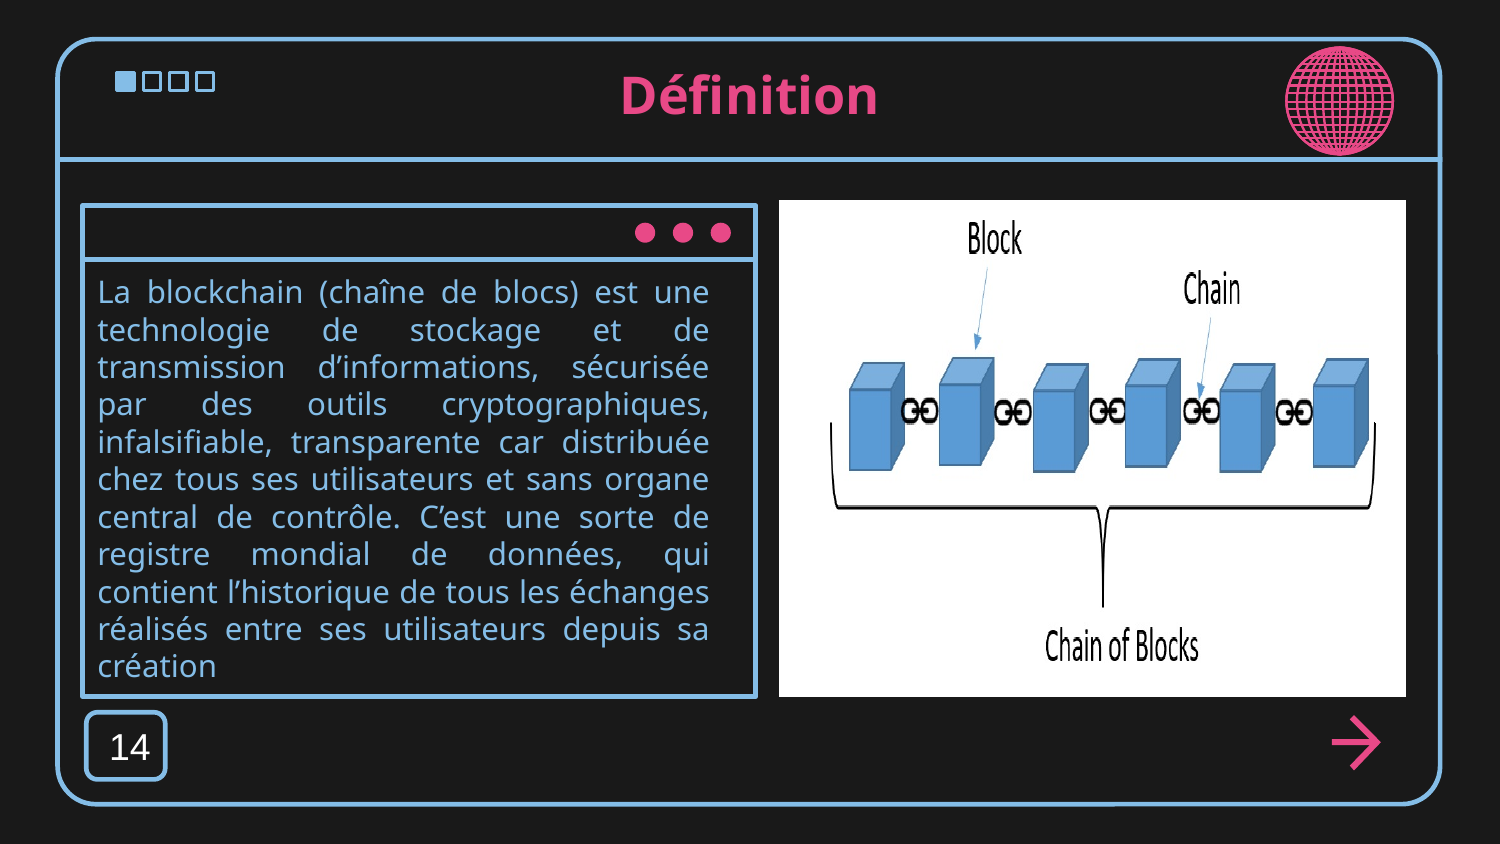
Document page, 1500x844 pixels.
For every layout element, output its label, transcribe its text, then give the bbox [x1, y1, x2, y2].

picture [779, 200, 1406, 697]
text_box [1285, 46, 1394, 155]
text_box [86, 712, 94, 779]
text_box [82, 205, 757, 260]
text_box [1331, 715, 1381, 771]
text_box 14 [94, 712, 189, 780]
text_box Définition [118, 47, 1382, 167]
text_box La blockchain (chaîne de blocs) est une technologie de stockage et de transmission d’informations, sécurisée par des outils cryptographiques, infalsifiable, transparente car distribuée chez tous ses utilisateurs et sans organe central de contrôle. C’est une sorte de registre mondial de données, qui contient l’historique de tous les échanges réalisés entre ses utilisateurs depuis sa création [82, 267, 756, 697]
